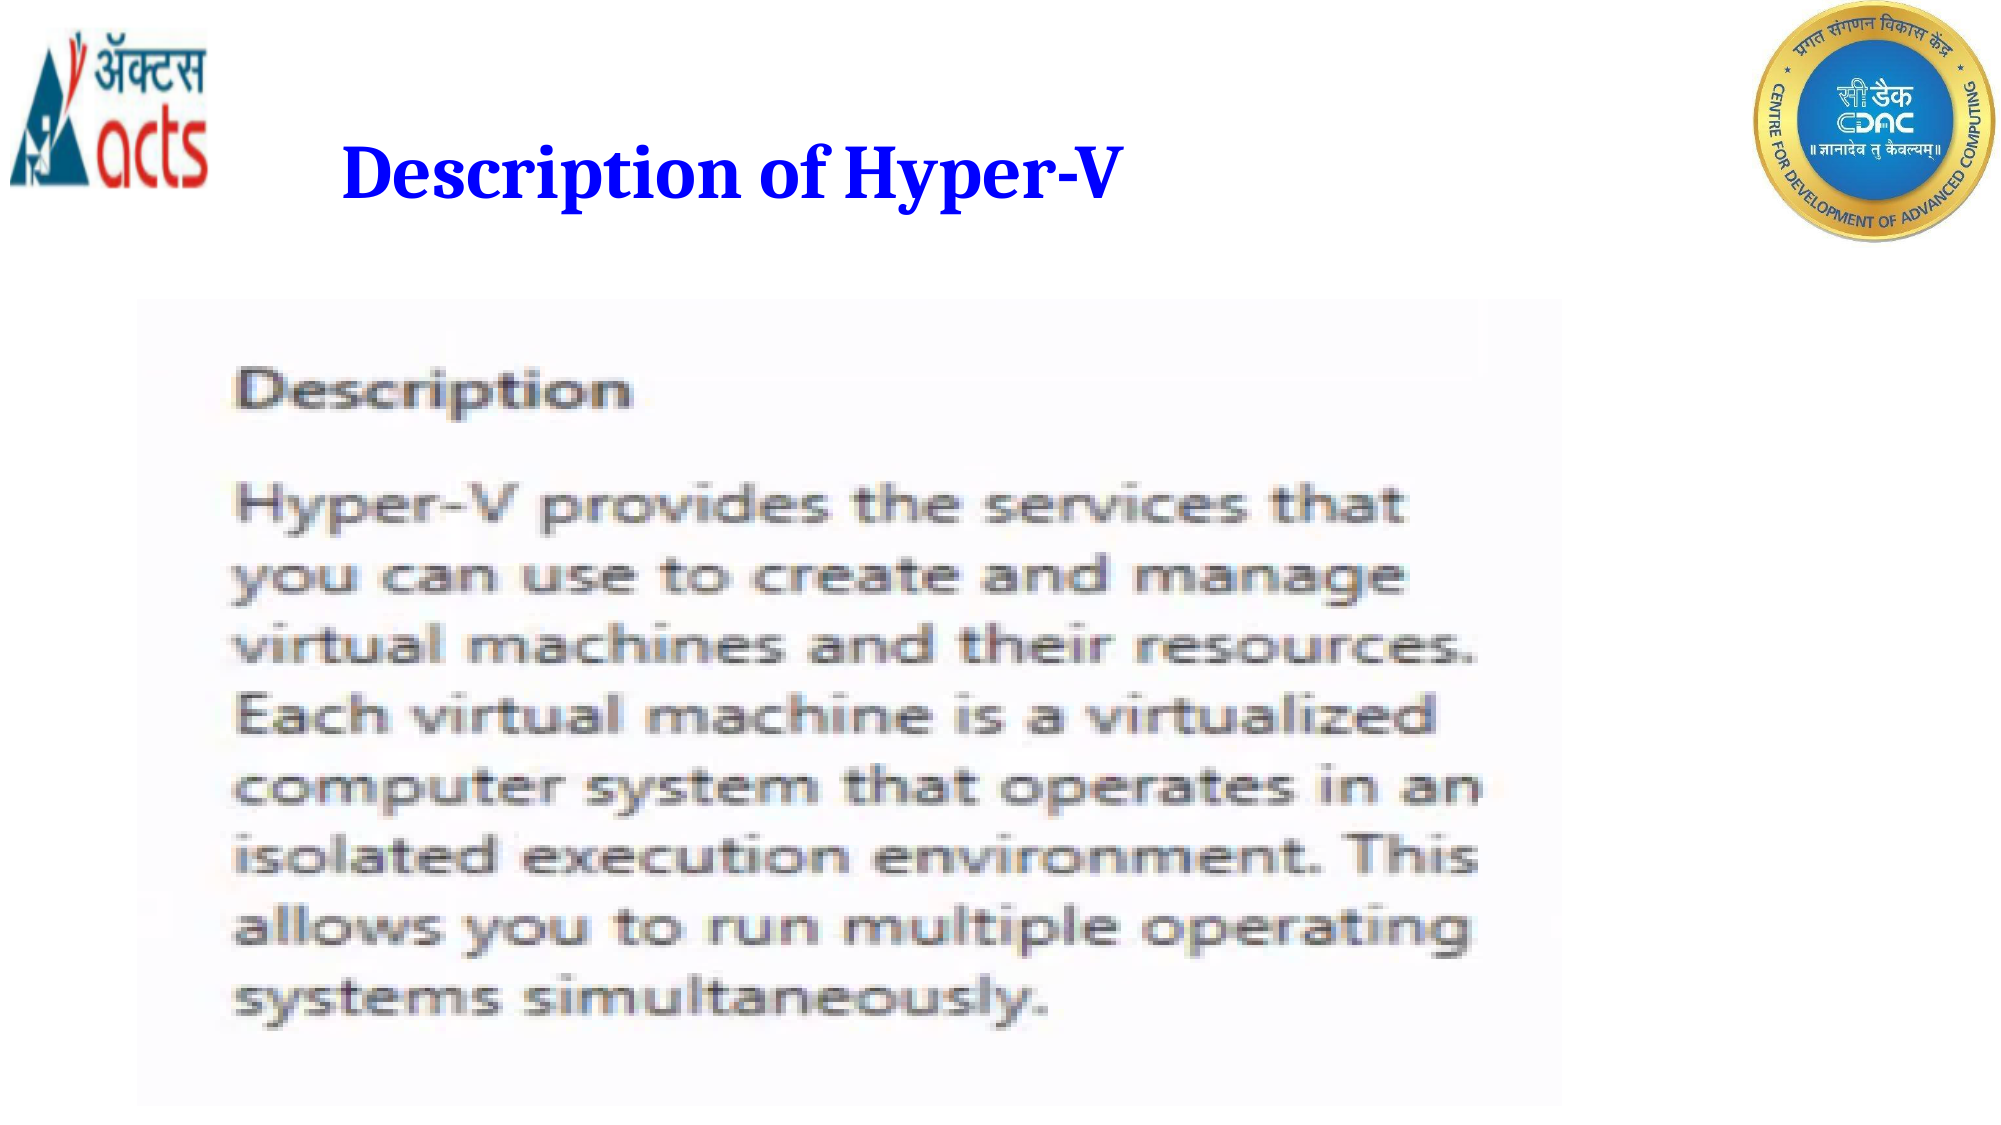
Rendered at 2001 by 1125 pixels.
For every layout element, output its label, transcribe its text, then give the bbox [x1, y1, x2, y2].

picture [1752, 0, 2000, 248]
picture [10, 20, 226, 198]
title Description of Hyper-V [137, 59, 1863, 278]
picture [137, 299, 1562, 1107]
